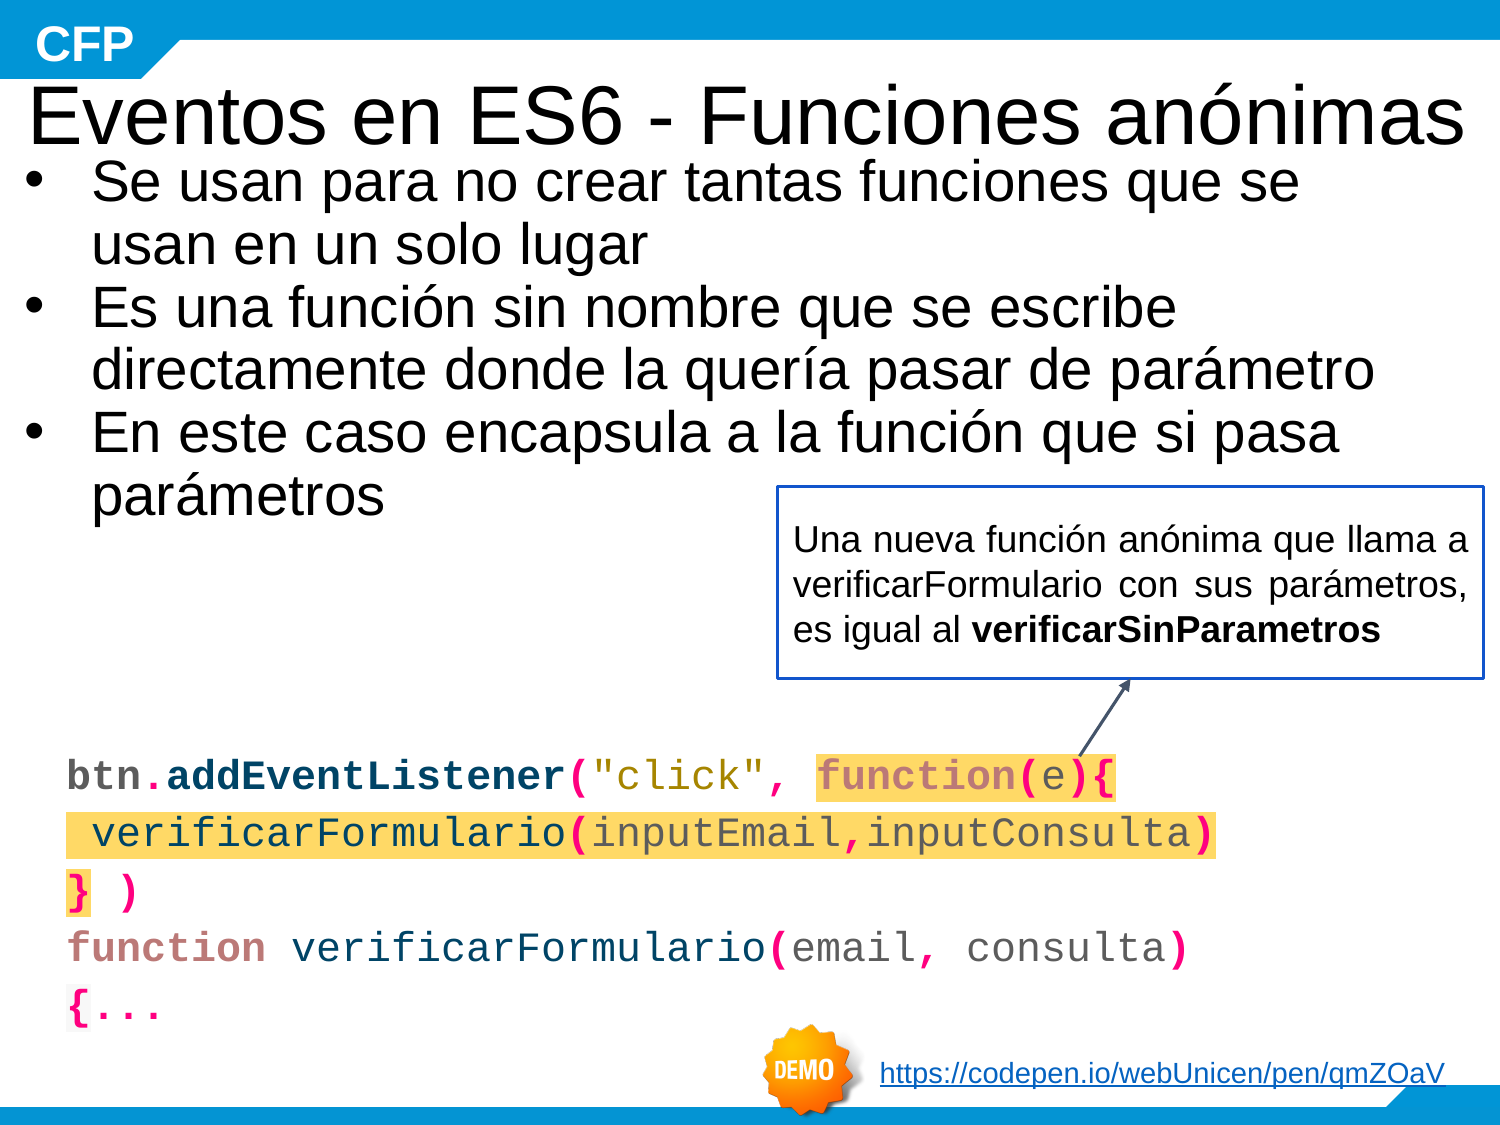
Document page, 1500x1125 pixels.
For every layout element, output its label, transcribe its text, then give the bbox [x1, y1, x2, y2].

title Eventos en ES6 - Funciones anónimas [10, 36, 1484, 171]
picture [751, 1018, 865, 1115]
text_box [1079, 678, 1131, 757]
text_box https://codepen.io/webUnicen/pen/qmZOaV [869, 1051, 1500, 1093]
text_box Una nueva función anónima que llama a verificarFormulario con sus parámetros, es igual al verificarSinParametros [777, 486, 1484, 679]
list Se usan para no crear tantas funciones que se usan en un solo lugar Es una función sin nombre que se escribe directamente donde la quería pasar de parámetro En este caso encapsula a la función que si pasa parámetros [1, 143, 1434, 548]
text_box btn.addEventListener("click", function(e){ verificarFormulario(inputEmail,inputConsulta) } ) function verificarFormulario(email, consulta) {... [51, 724, 1461, 1032]
